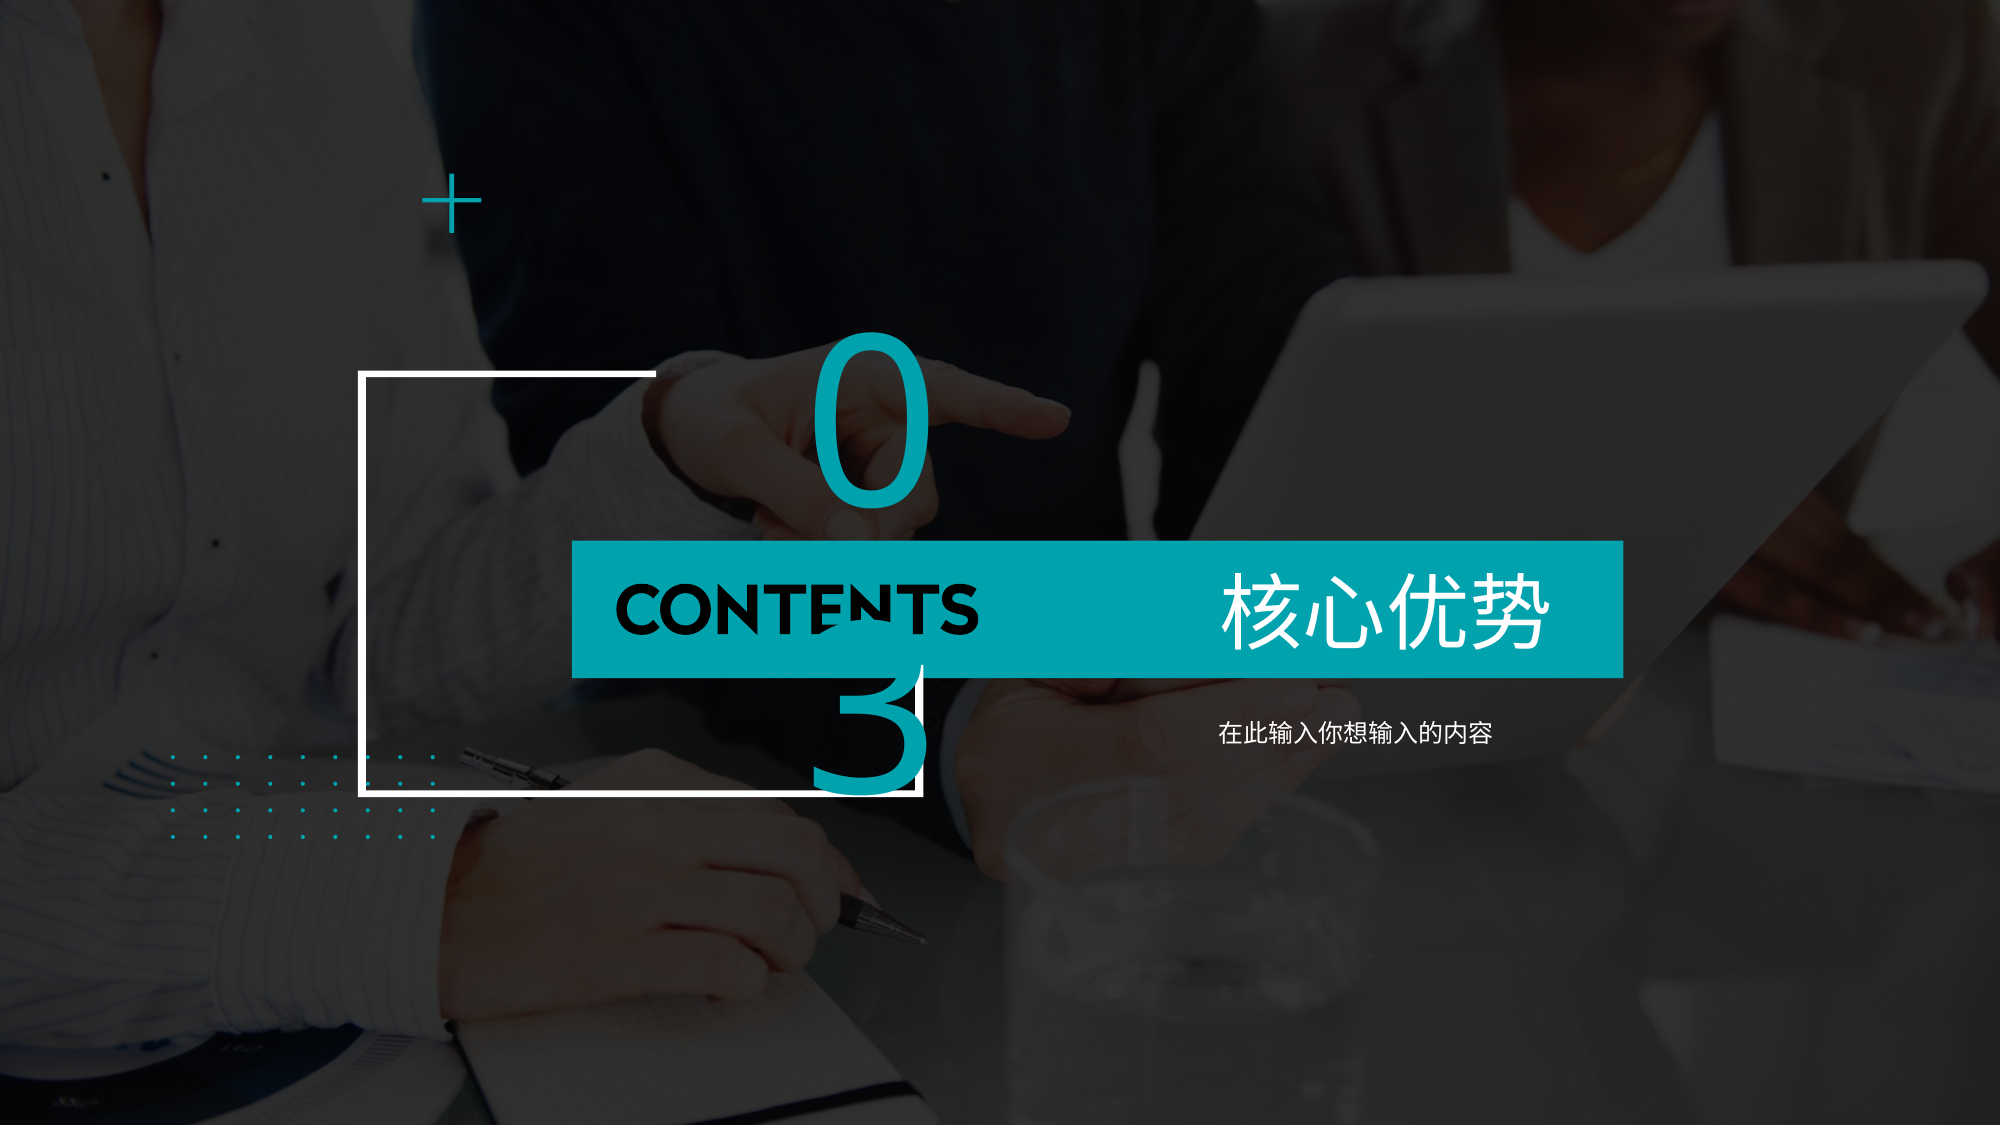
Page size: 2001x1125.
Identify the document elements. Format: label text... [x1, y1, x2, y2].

list 03 [711, 259, 956, 565]
picture [0, 0, 2000, 1125]
text_box 在此输入你想输入的内容 [1204, 709, 1643, 755]
list 核心优势 [1204, 552, 1586, 670]
